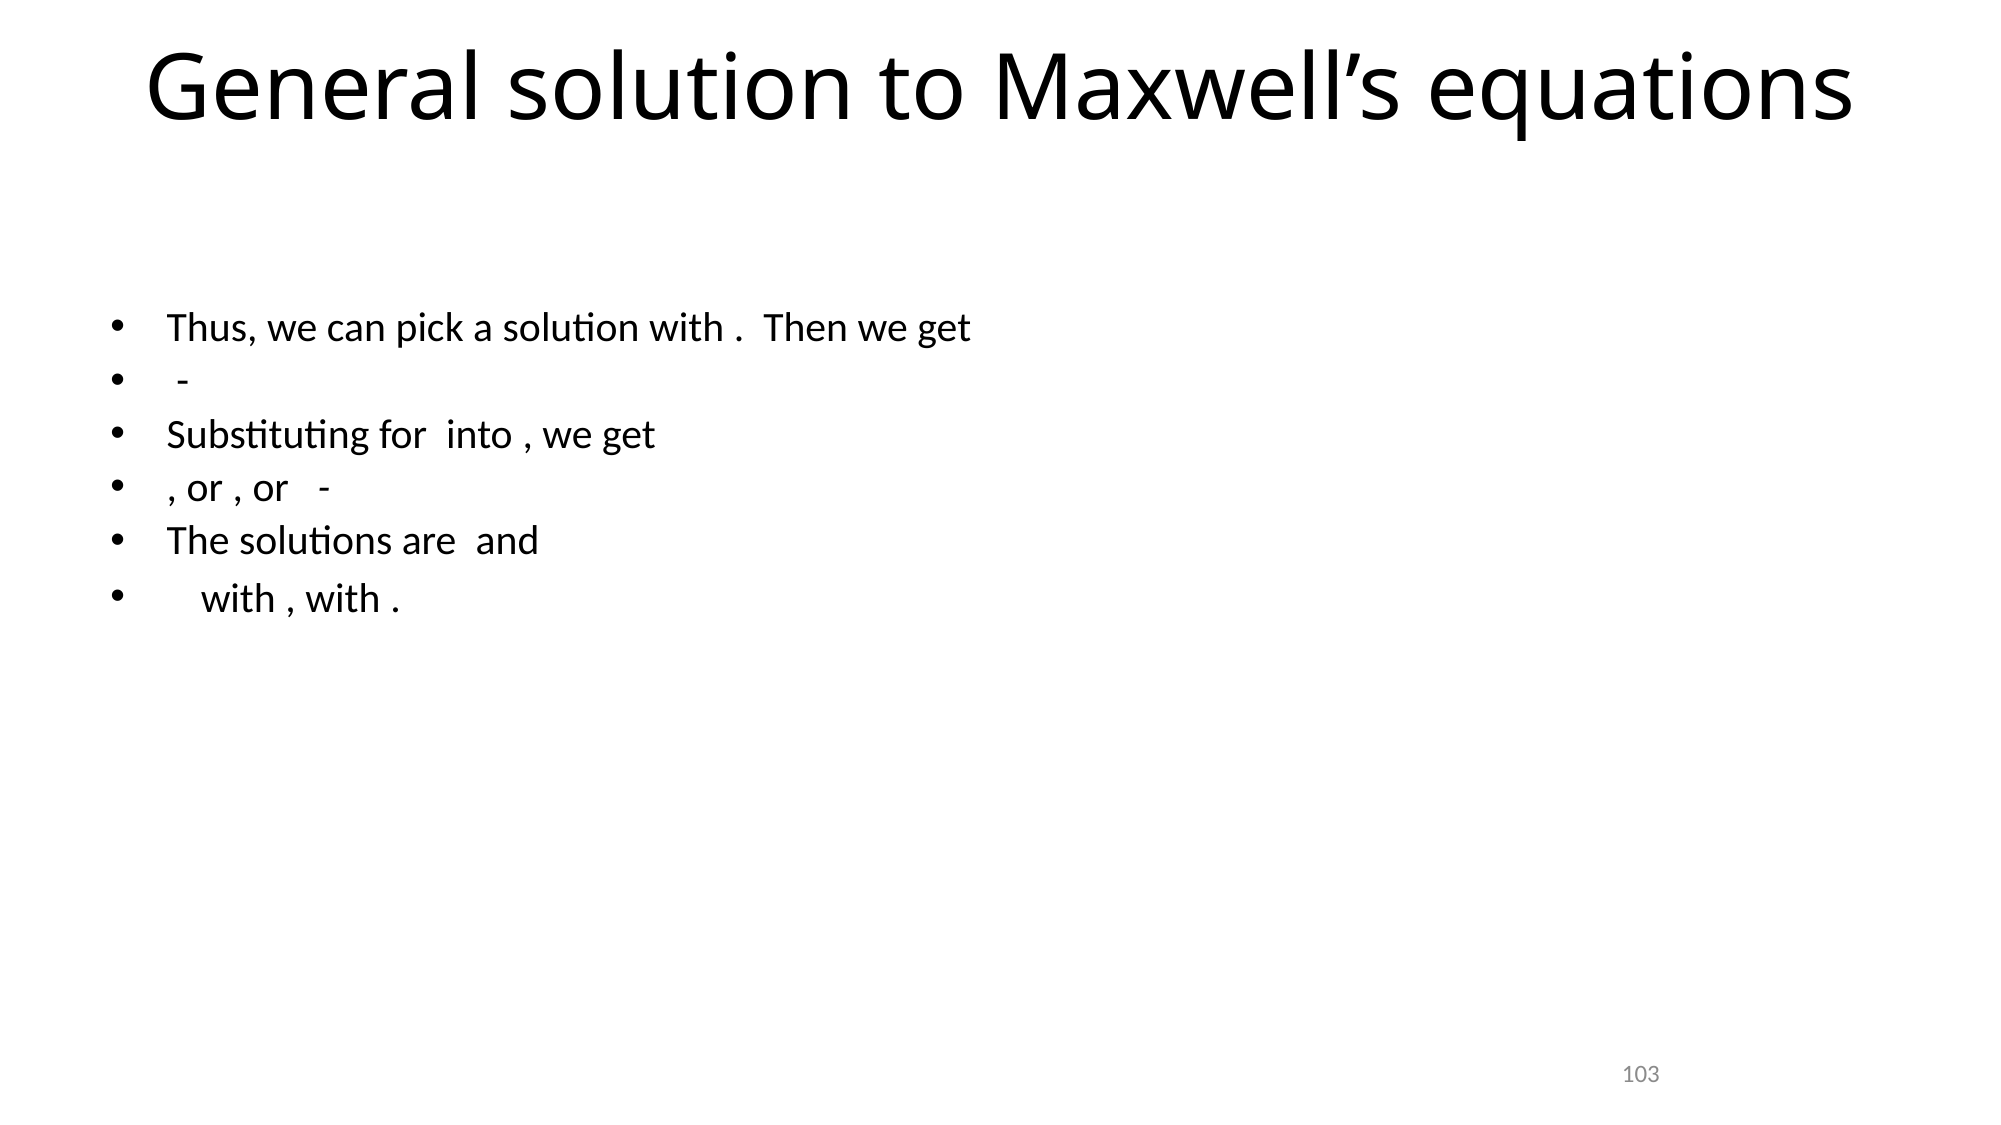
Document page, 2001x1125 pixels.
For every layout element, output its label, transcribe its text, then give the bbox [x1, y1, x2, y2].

slide_number 103 [1325, 1042, 1675, 1103]
title General solution to Maxwell’s equations [43, 18, 1959, 162]
